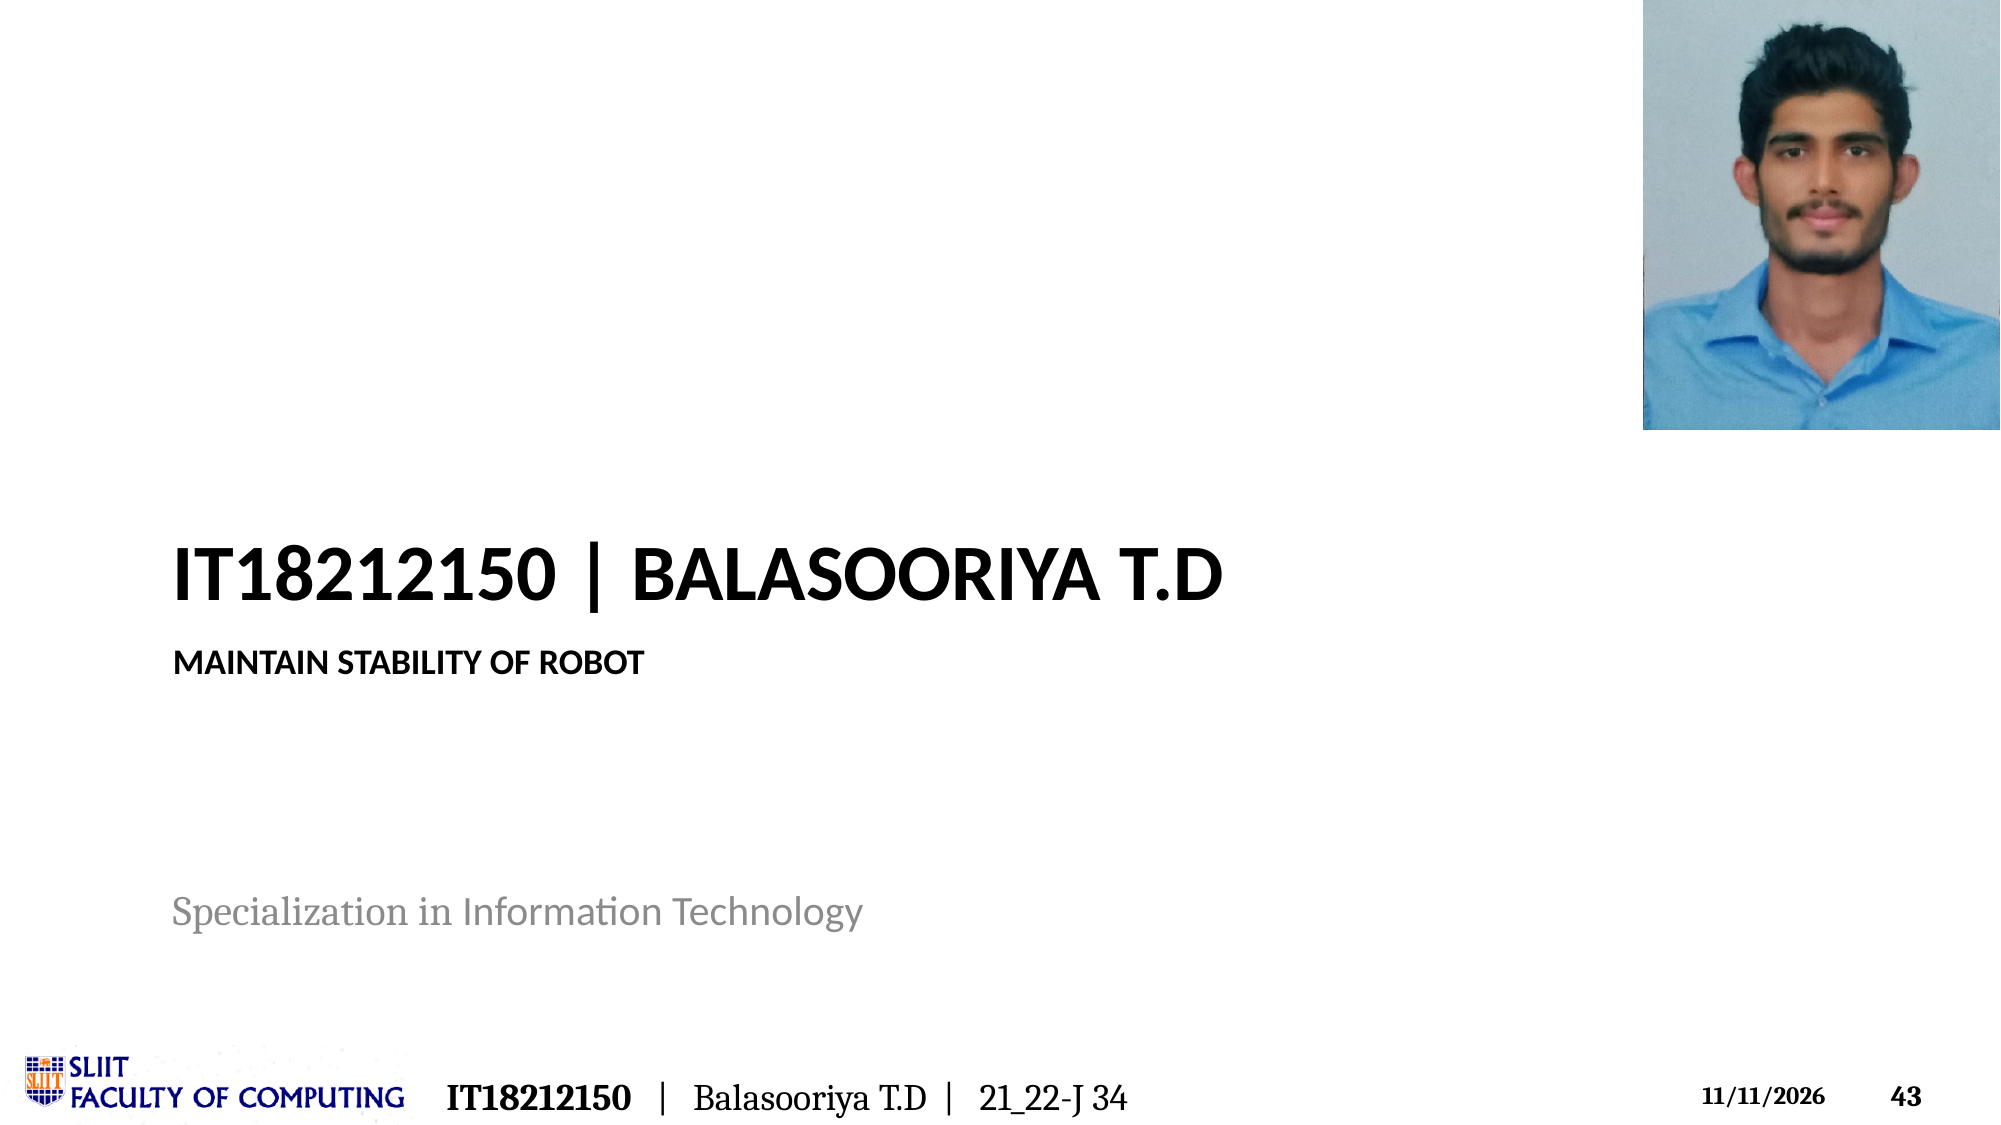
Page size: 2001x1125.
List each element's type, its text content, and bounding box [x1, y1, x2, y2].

picture [1643, 0, 2000, 431]
picture [0, 1045, 413, 1124]
title IT18212150 | Balasooriya T.D maintain stability of robot [157, 465, 1858, 689]
list Specialization in Information Technology [157, 695, 1858, 942]
